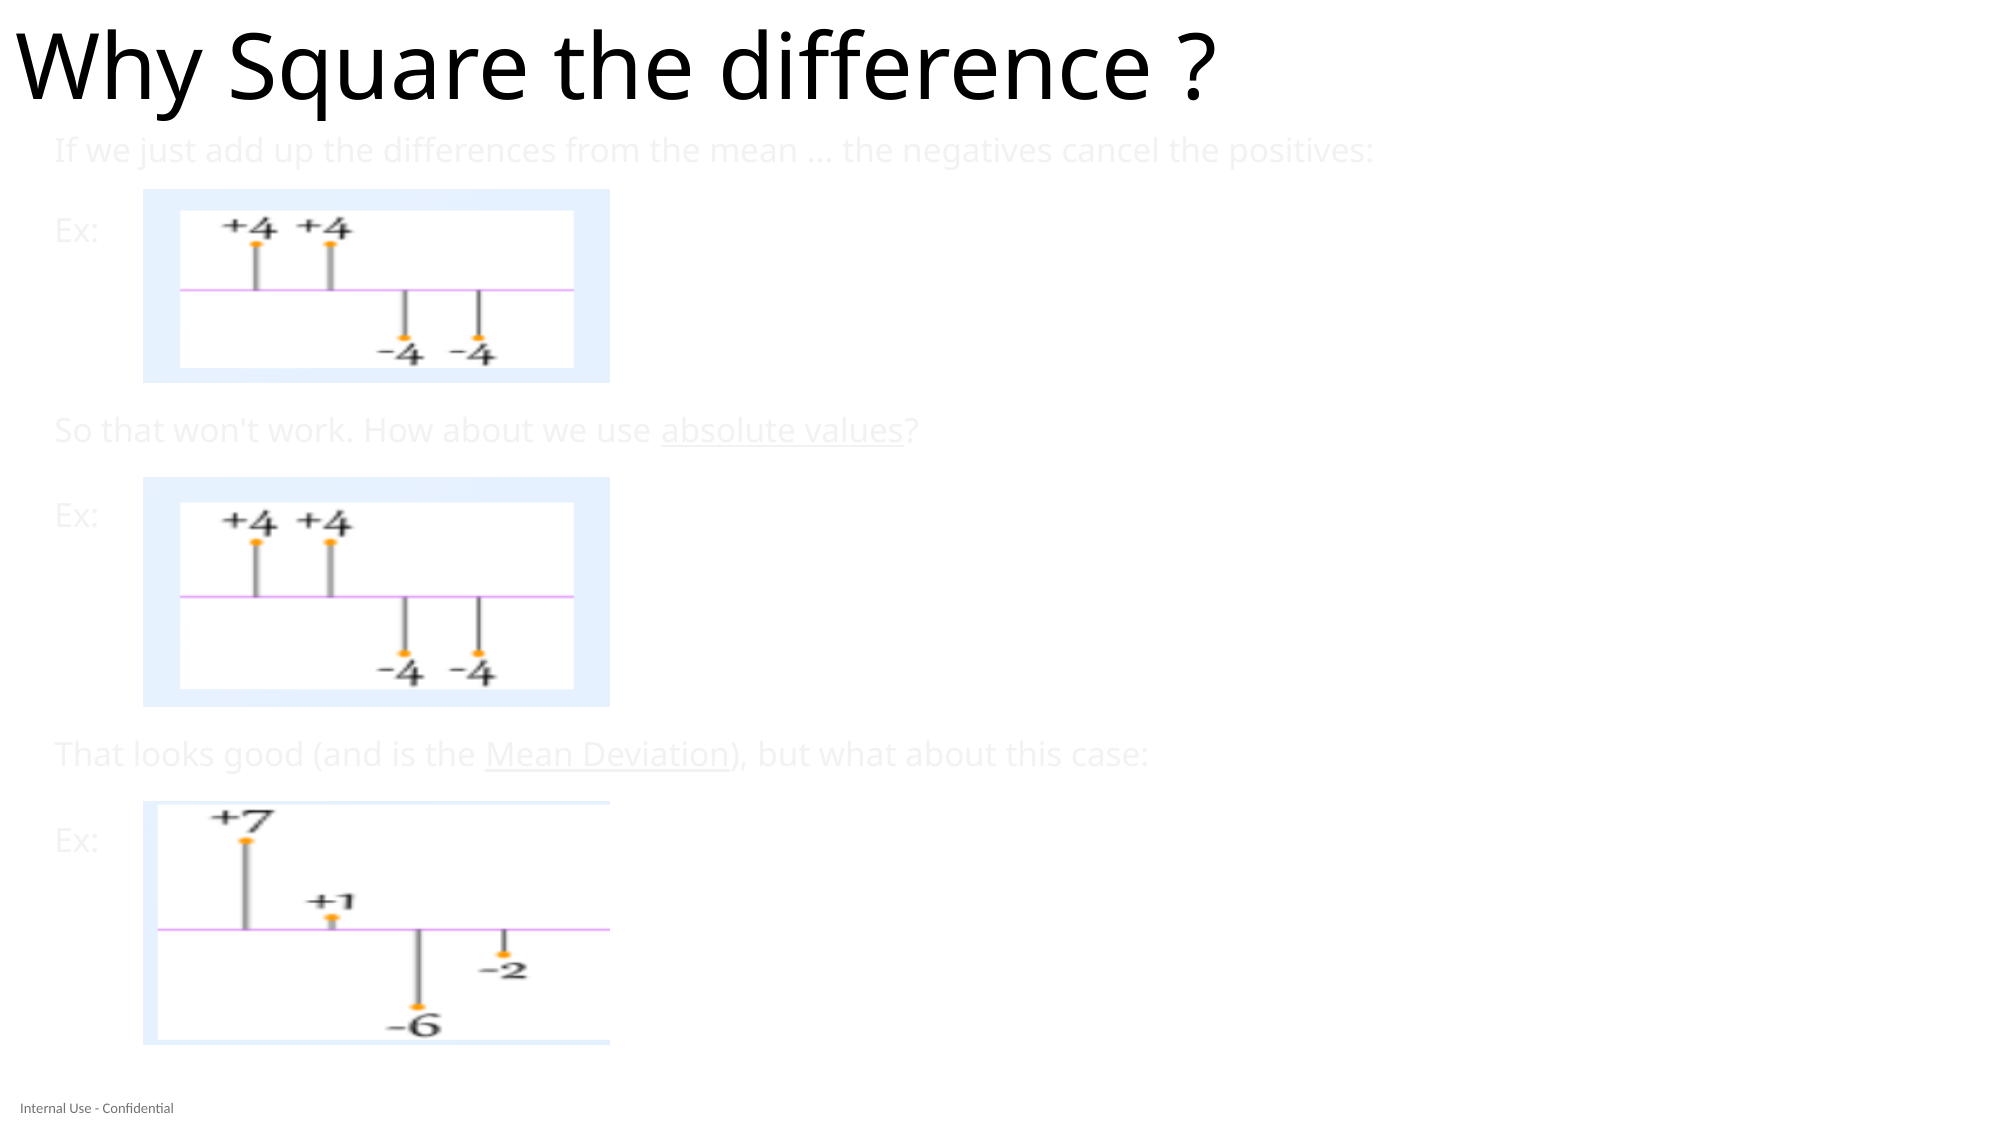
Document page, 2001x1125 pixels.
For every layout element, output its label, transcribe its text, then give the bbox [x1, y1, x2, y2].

picture [142, 477, 610, 707]
picture [142, 801, 610, 1045]
picture [142, 189, 610, 383]
text_box If we just add up the differences from the mean ... the negatives cancel the positives: Ex: So that won't work. How about we use absolute values? Ex: That looks good (and is the Mean Deviation), but what about this case: Ex: [39, 122, 1800, 866]
title Why Square the difference ? [0, 0, 1800, 140]
